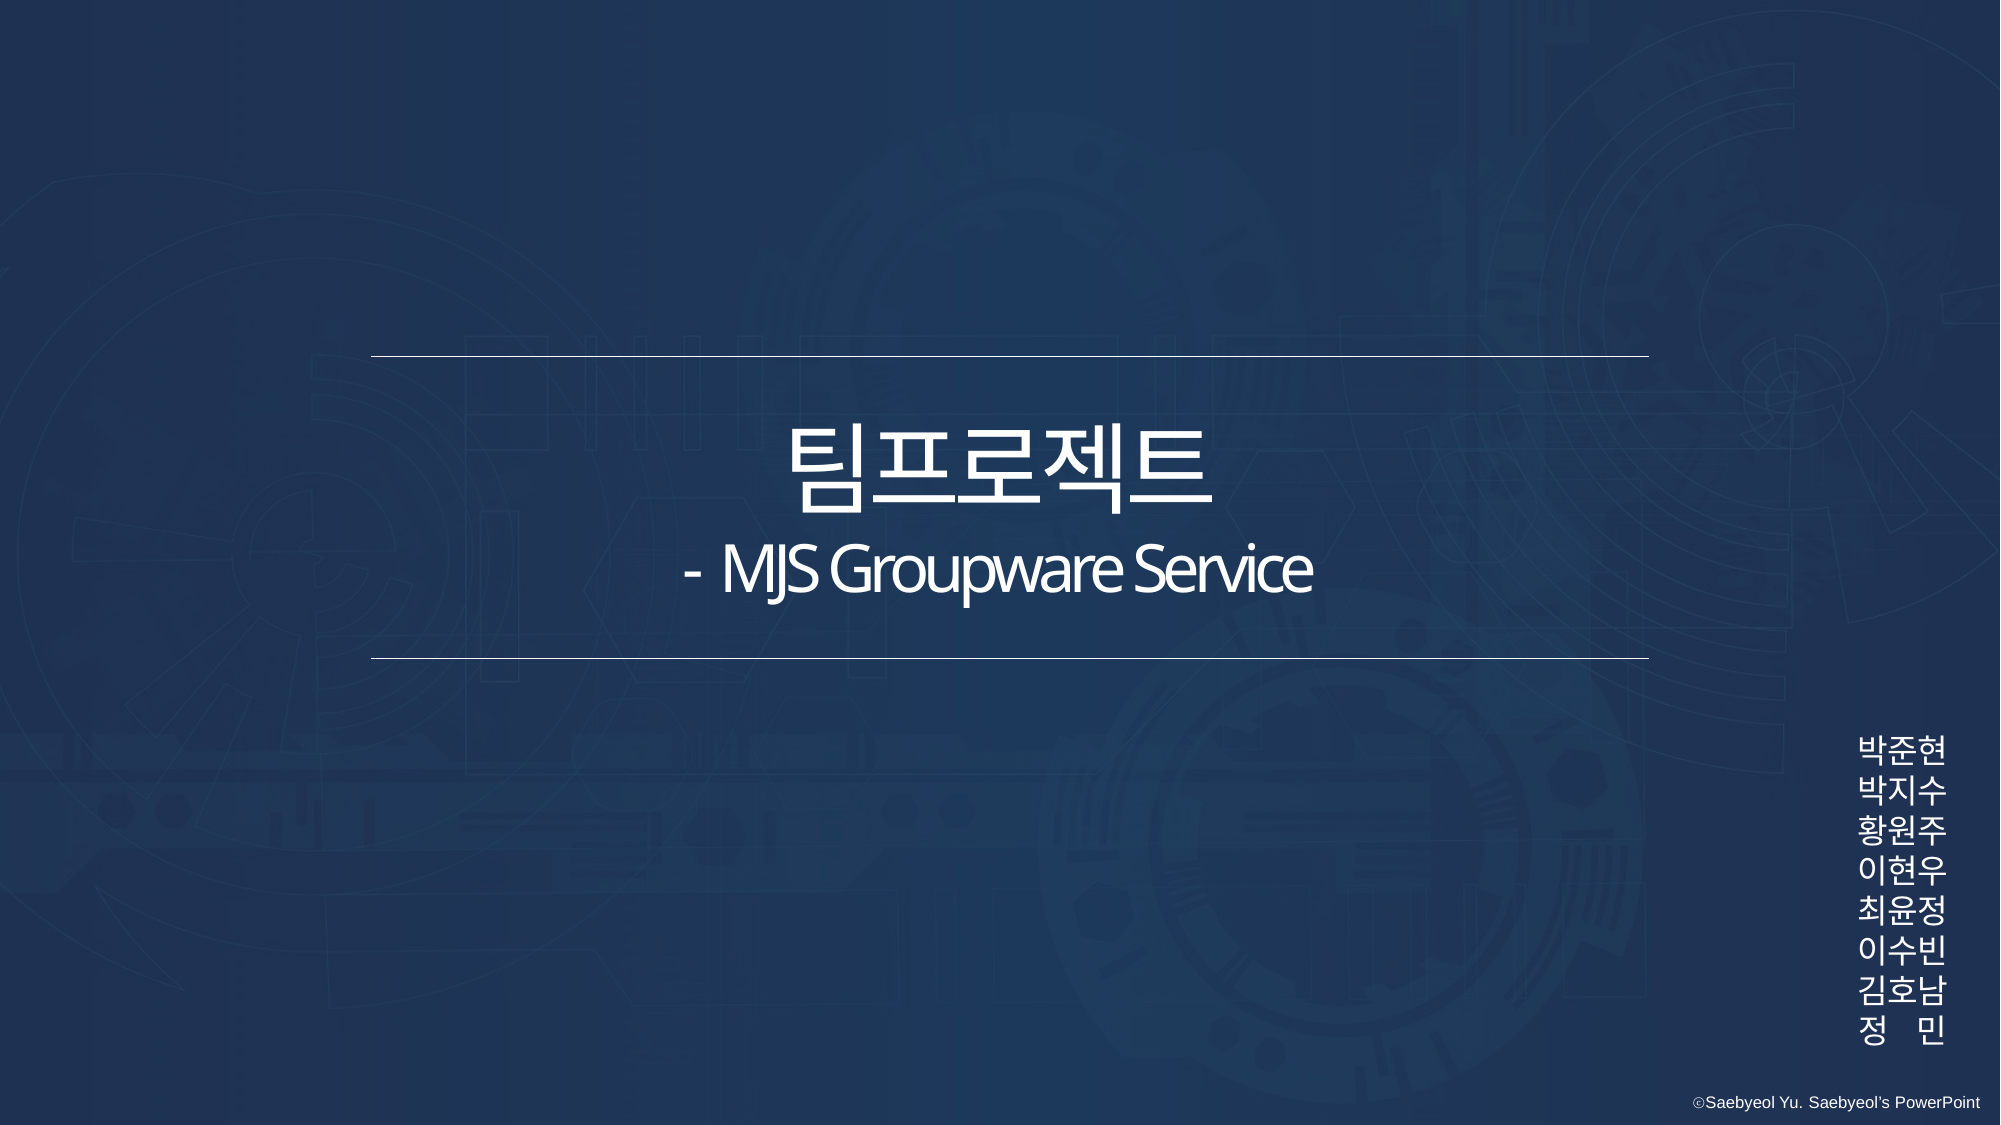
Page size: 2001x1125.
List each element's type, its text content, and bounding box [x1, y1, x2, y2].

text_box 팀프로젝트 - MJS Groupware Service [667, 398, 1333, 614]
text_box 박준현 박지수 황원주 이현우 최윤정 이수빈 김호남 정 민 [1842, 723, 1964, 1058]
